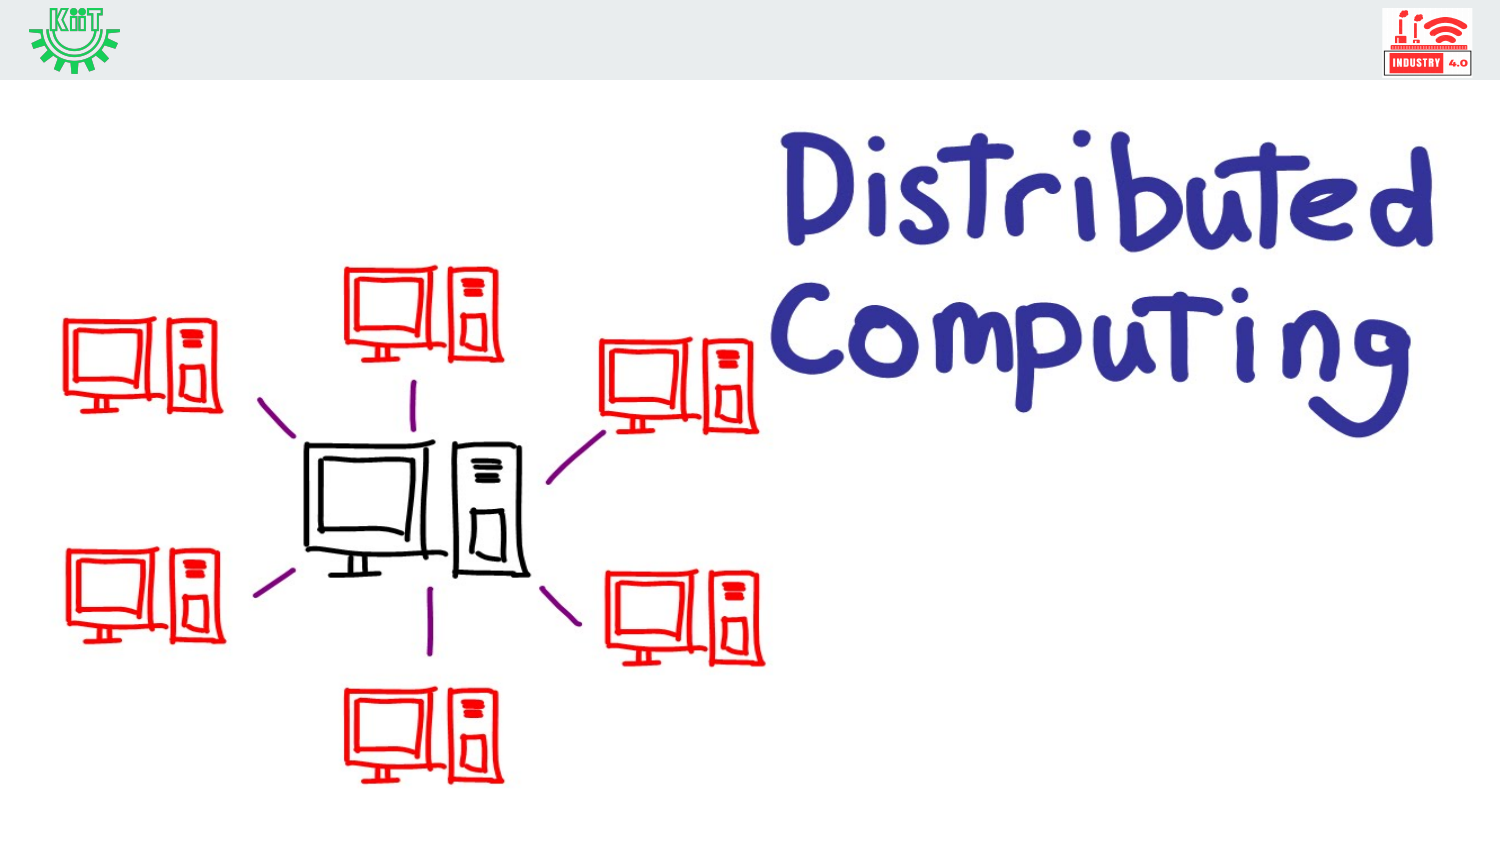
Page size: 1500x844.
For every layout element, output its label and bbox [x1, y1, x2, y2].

picture [15, 93, 1458, 820]
picture [1382, 8, 1473, 78]
picture [29, 8, 120, 74]
